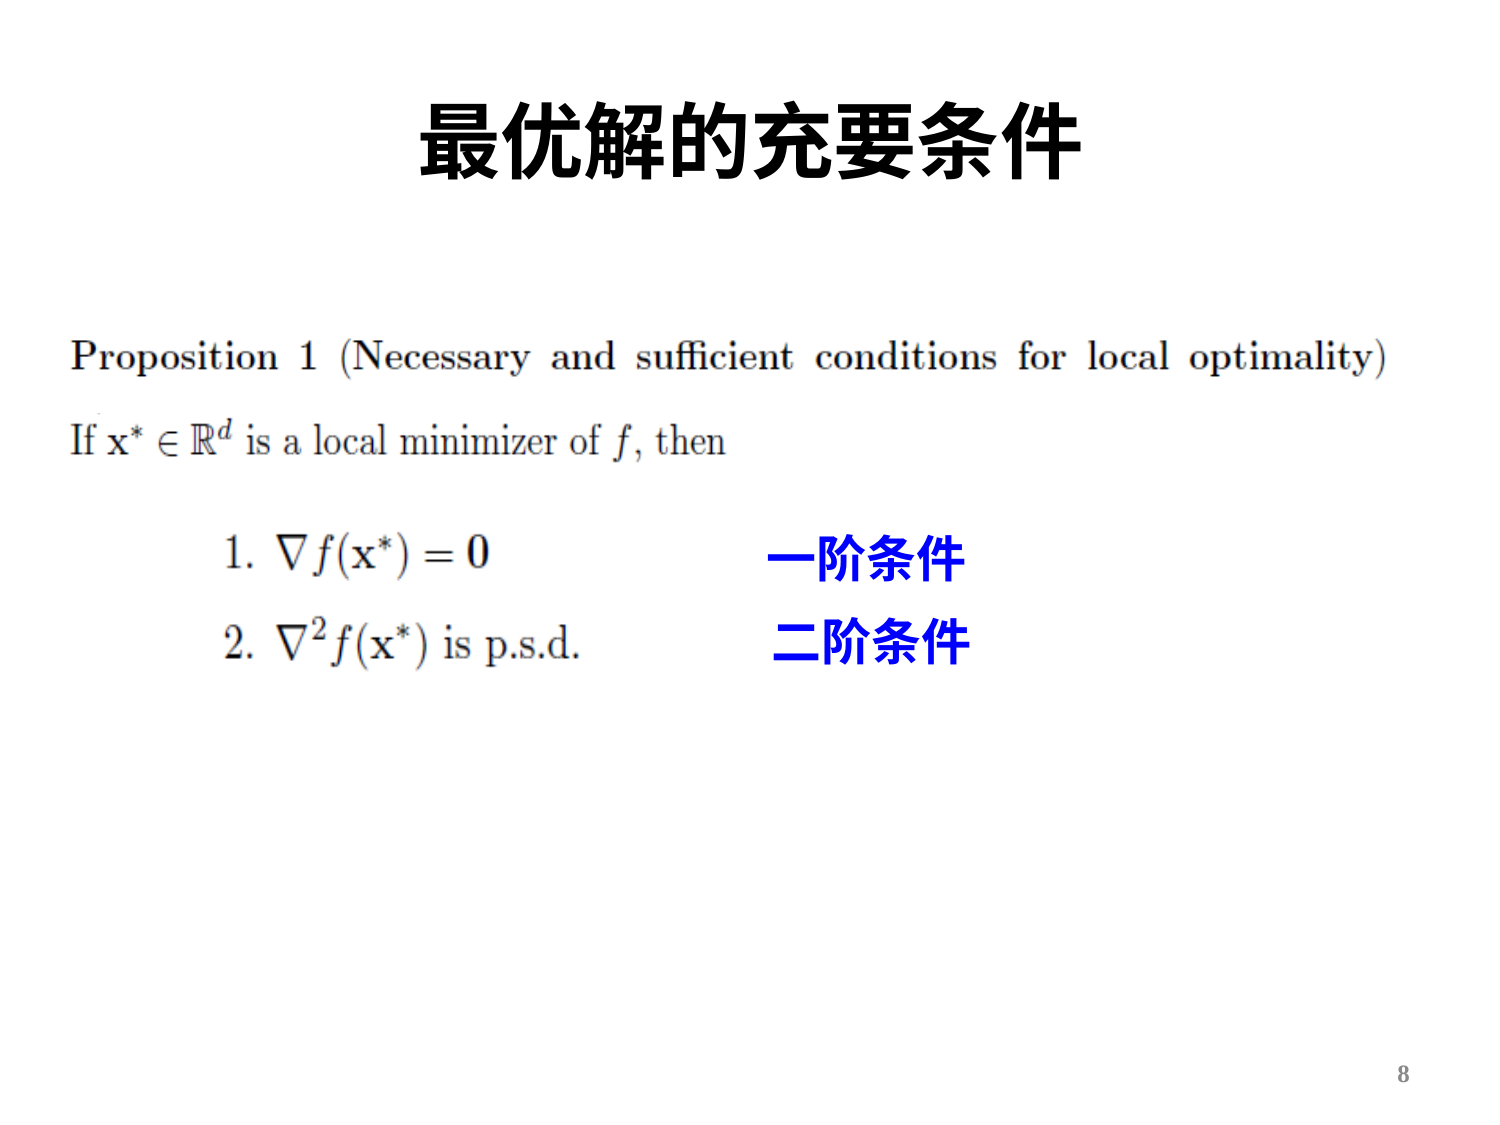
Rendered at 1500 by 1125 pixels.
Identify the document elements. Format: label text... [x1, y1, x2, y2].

title 最优解的充要条件 [36, 45, 1465, 233]
text_box 二阶条件 [798, 603, 993, 679]
slide_number 8 [1074, 1042, 1425, 1103]
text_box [161, 516, 793, 682]
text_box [65, 412, 735, 470]
text_box 一阶条件 [797, 519, 988, 595]
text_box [60, 320, 1389, 385]
